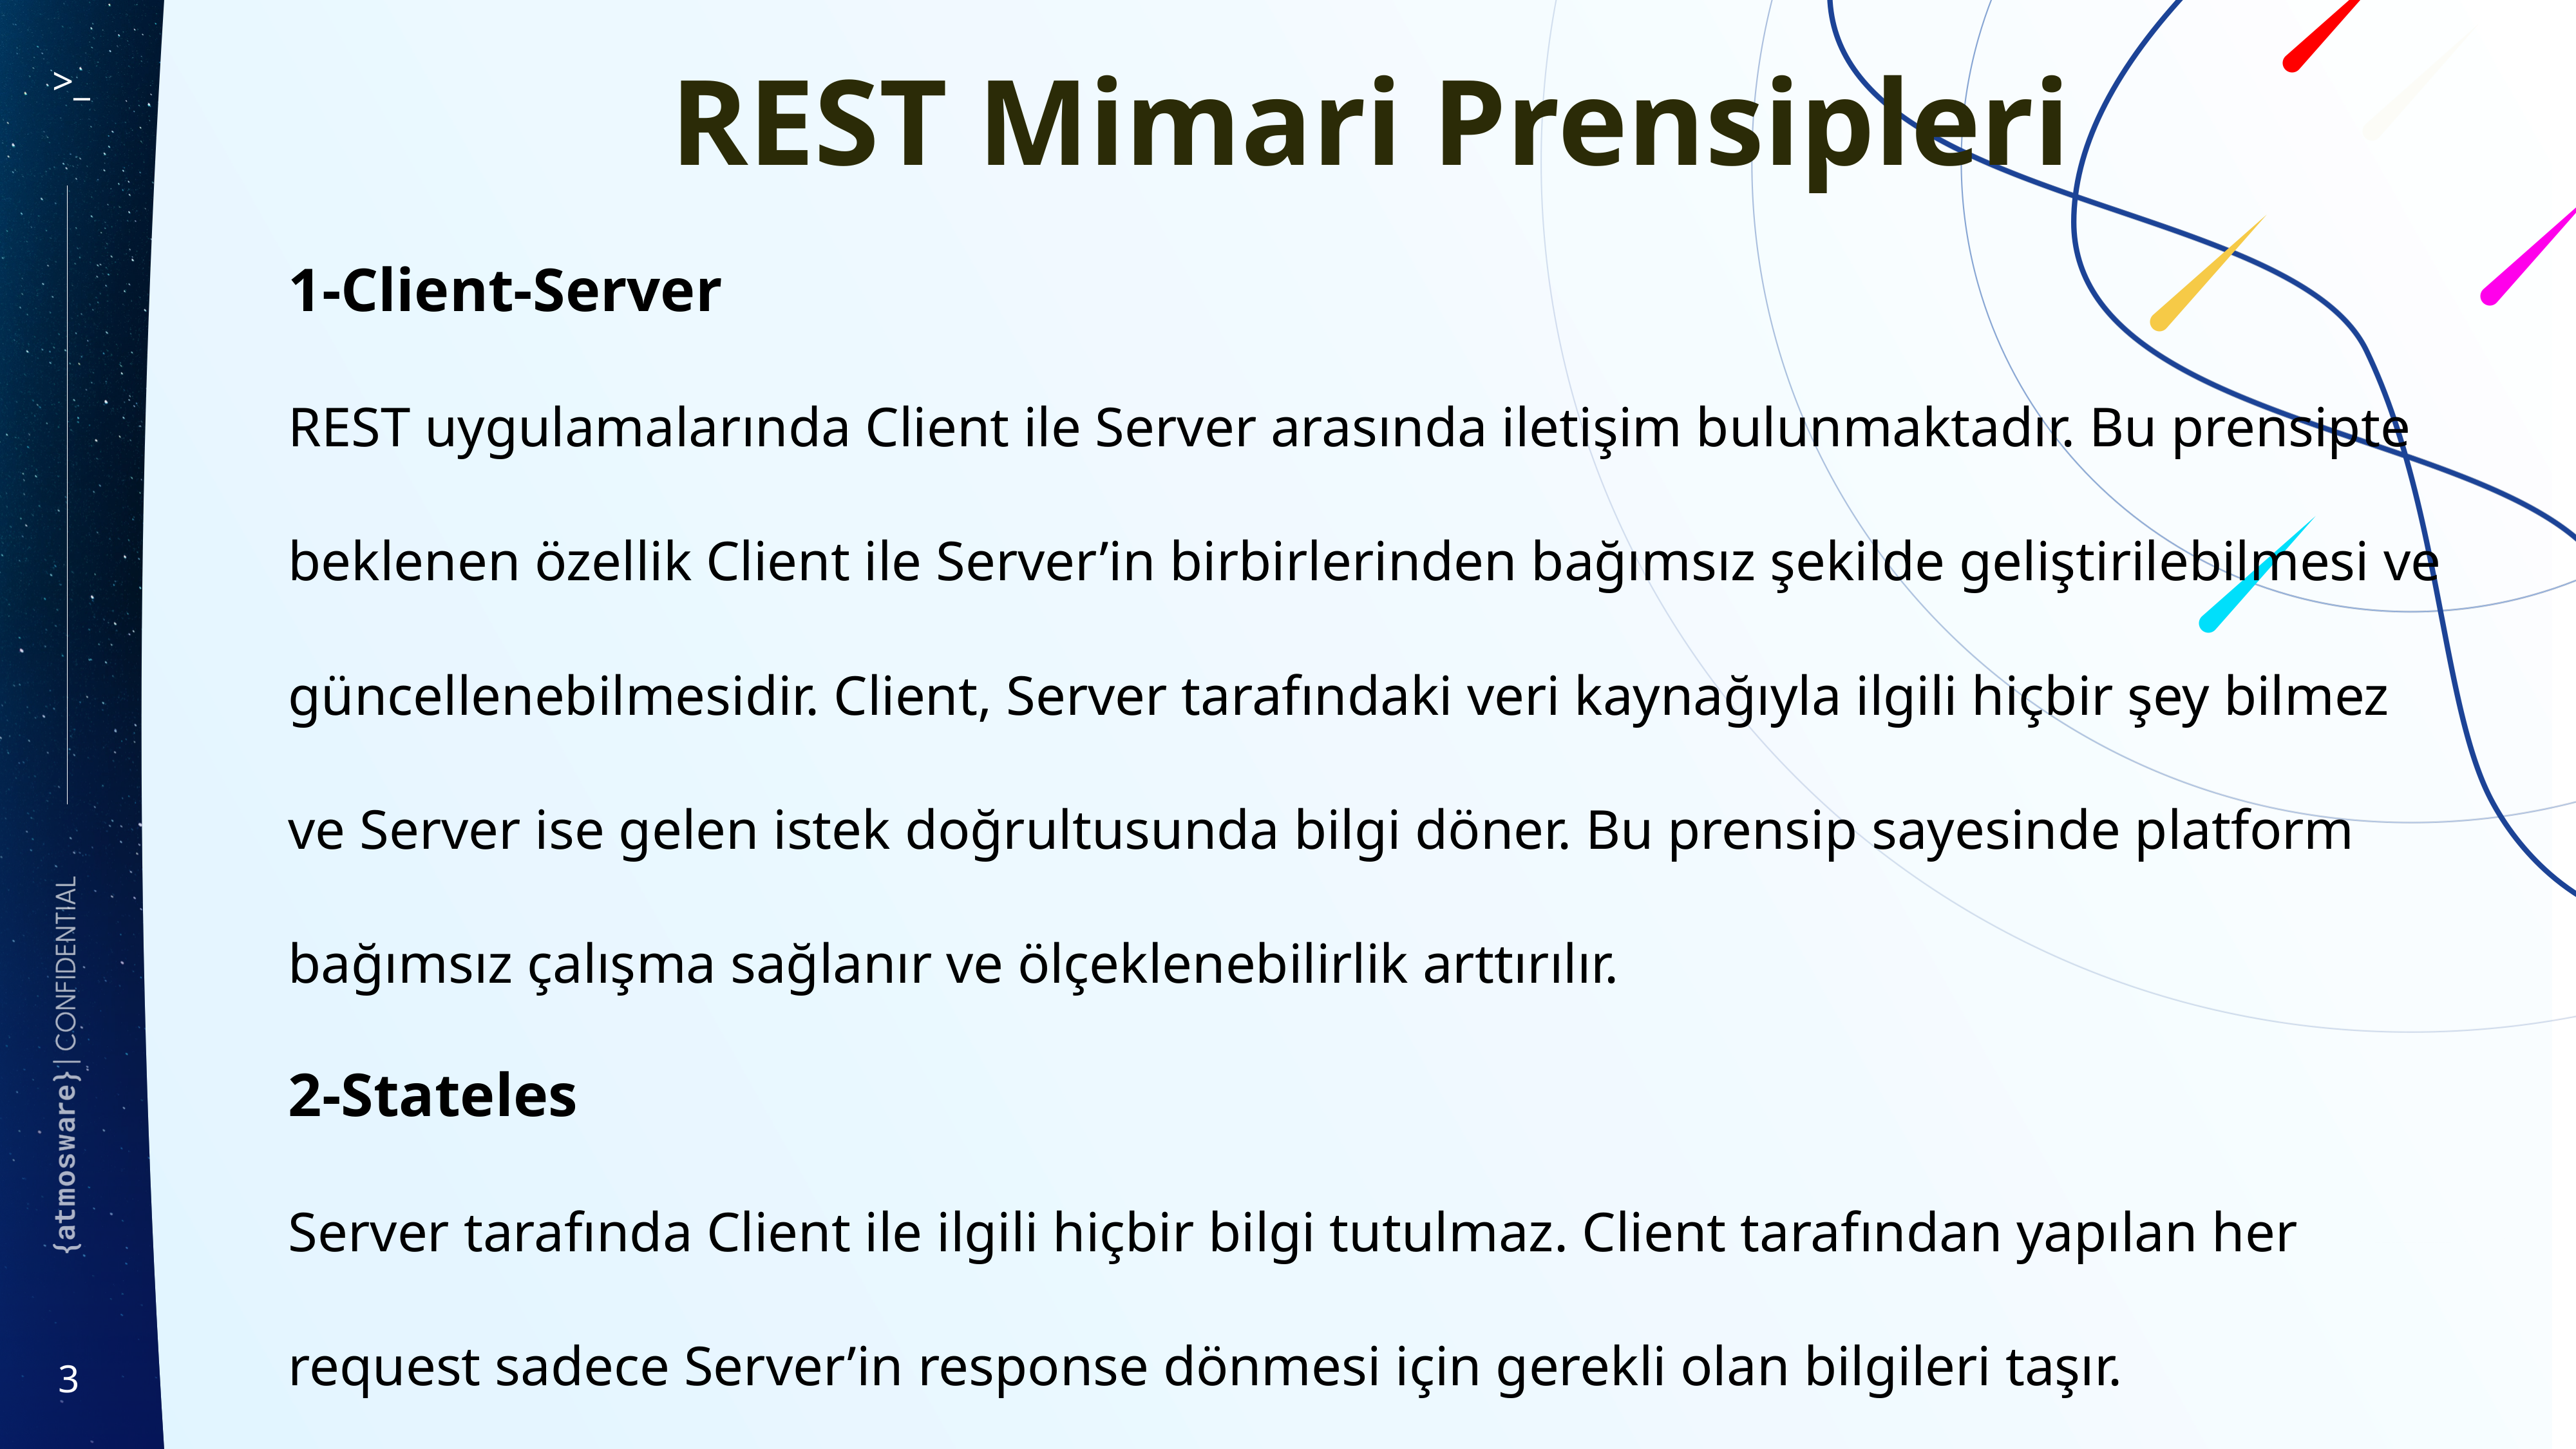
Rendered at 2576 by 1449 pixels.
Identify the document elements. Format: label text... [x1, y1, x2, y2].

text_box REST Mimari Prensipleri 1-Client-Server REST uygulamalarında Client ile Server arasında iletişim bulunmaktadır. Bu prensipte beklenen özellik Client ile Server’in birbirlerinden bağımsız şekilde geliştirilebilmesi ve güncellenebilmesidir. Client, Server tarafındaki veri kaynağıyla ilgili hiçbir şey bilmez ve Server ise gelen istek doğrultusunda bilgi döner. Bu prensip sayesinde platform bağımsız çalışma sağlanır ve ölçeklenebilirlik arttırılır. 2-Stateles Server tarafında Client ile ilgili hiçbir bilgi tutulmaz. Client tarafından yapılan her request sadece Server’in response dönmesi için gerekli olan bilgileri taşır. [283, 49, 2458, 1402]
text_box 3 [52, 1260, 122, 1406]
picture [0, 0, 2576, 1449]
